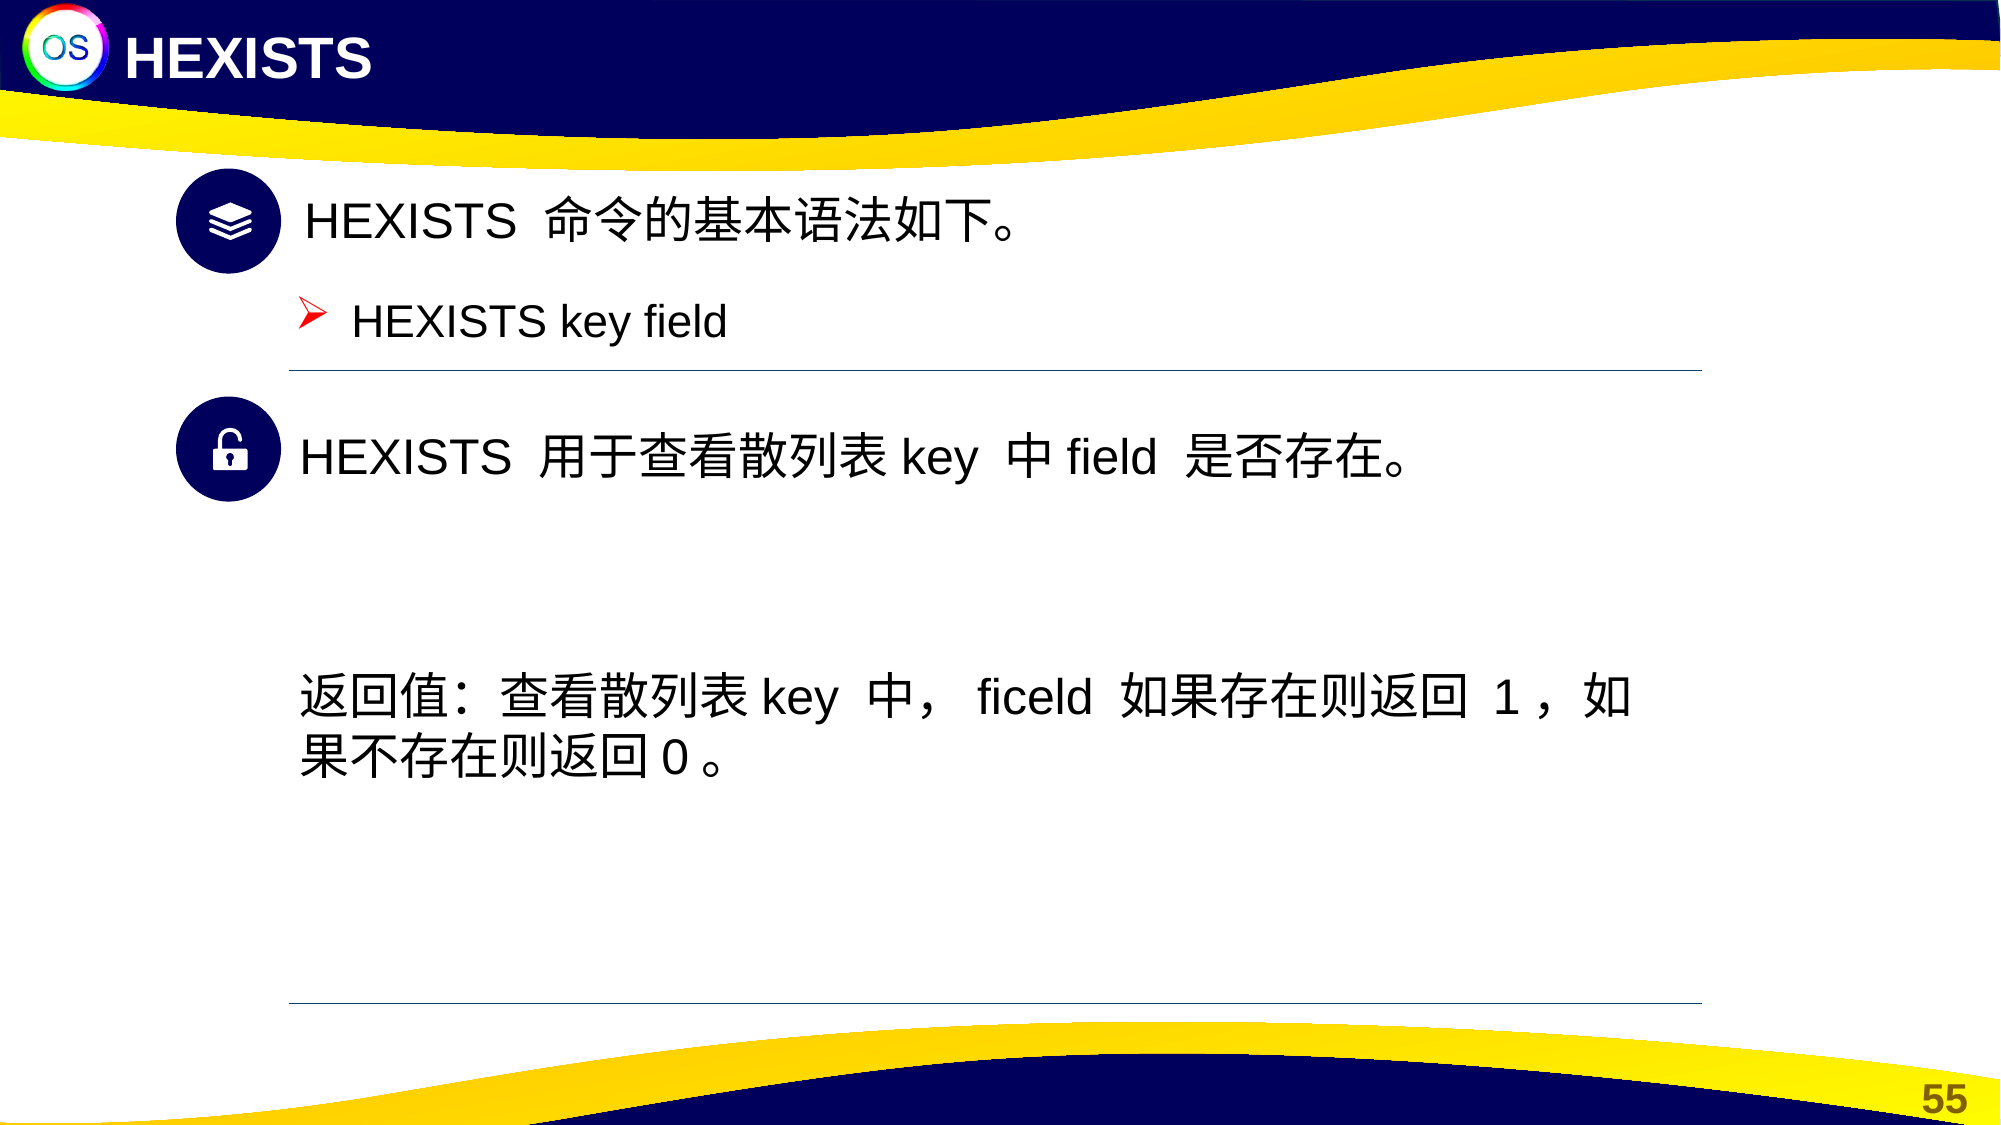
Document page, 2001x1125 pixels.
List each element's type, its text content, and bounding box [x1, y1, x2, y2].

text_box [209, 202, 252, 223]
text_box [176, 168, 282, 274]
text_box HEXISTS key field [280, 273, 1458, 348]
text_box [213, 427, 248, 471]
text_box [176, 396, 282, 502]
text_box [209, 219, 252, 232]
text_box [209, 227, 252, 240]
text_box HEXISTS 用于查看散列表key 中field 是否存在。 返回值：查看散列表key 中，ficeld 如果存在则返回 1，如果不存在则返回0。 [284, 417, 1698, 792]
text_box HEXISTS 命令的基本语法如下。 [289, 186, 1109, 251]
text_box HEXISTS [109, 12, 1263, 98]
picture [22, 3, 109, 91]
